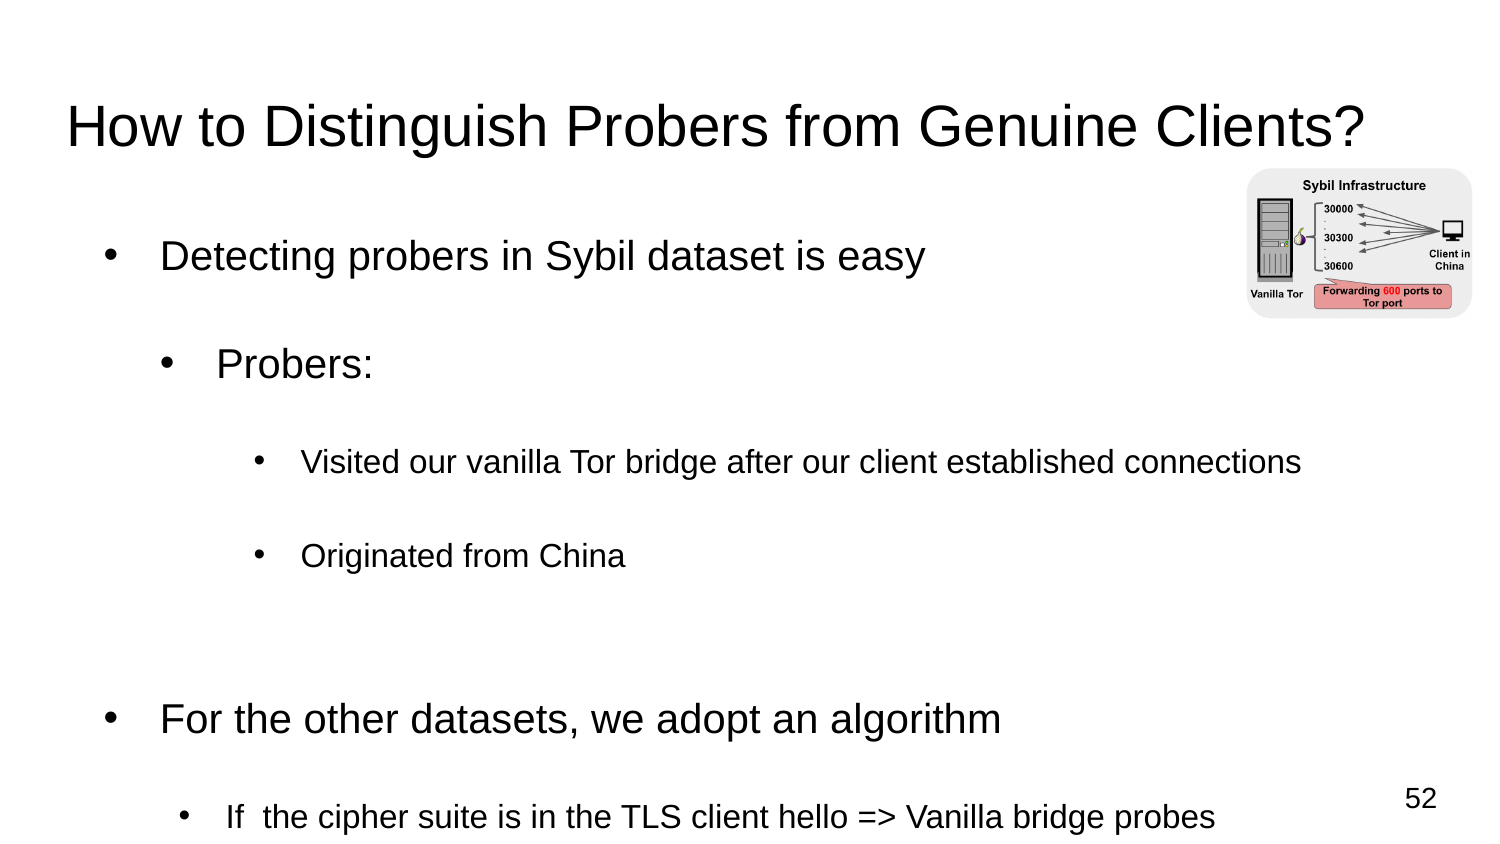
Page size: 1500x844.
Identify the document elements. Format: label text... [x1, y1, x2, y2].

slide_number 52 [1389, 764, 1480, 830]
title How to Distinguish Probers from Genuine Clients? [51, 72, 1449, 167]
list Detecting probers in Sybil dataset is easy Probers: Visited our vanilla Tor bridge after our client established connections Originated from China For the other datasets, we adopt an algorithm If the cipher suite is in the TLS client hello => Vanilla bridge probes If the first 20 bytes can reveal Obfs2 => Obfs2 bridges probers ... [51, 189, 1480, 750]
picture [1243, 166, 1476, 322]
